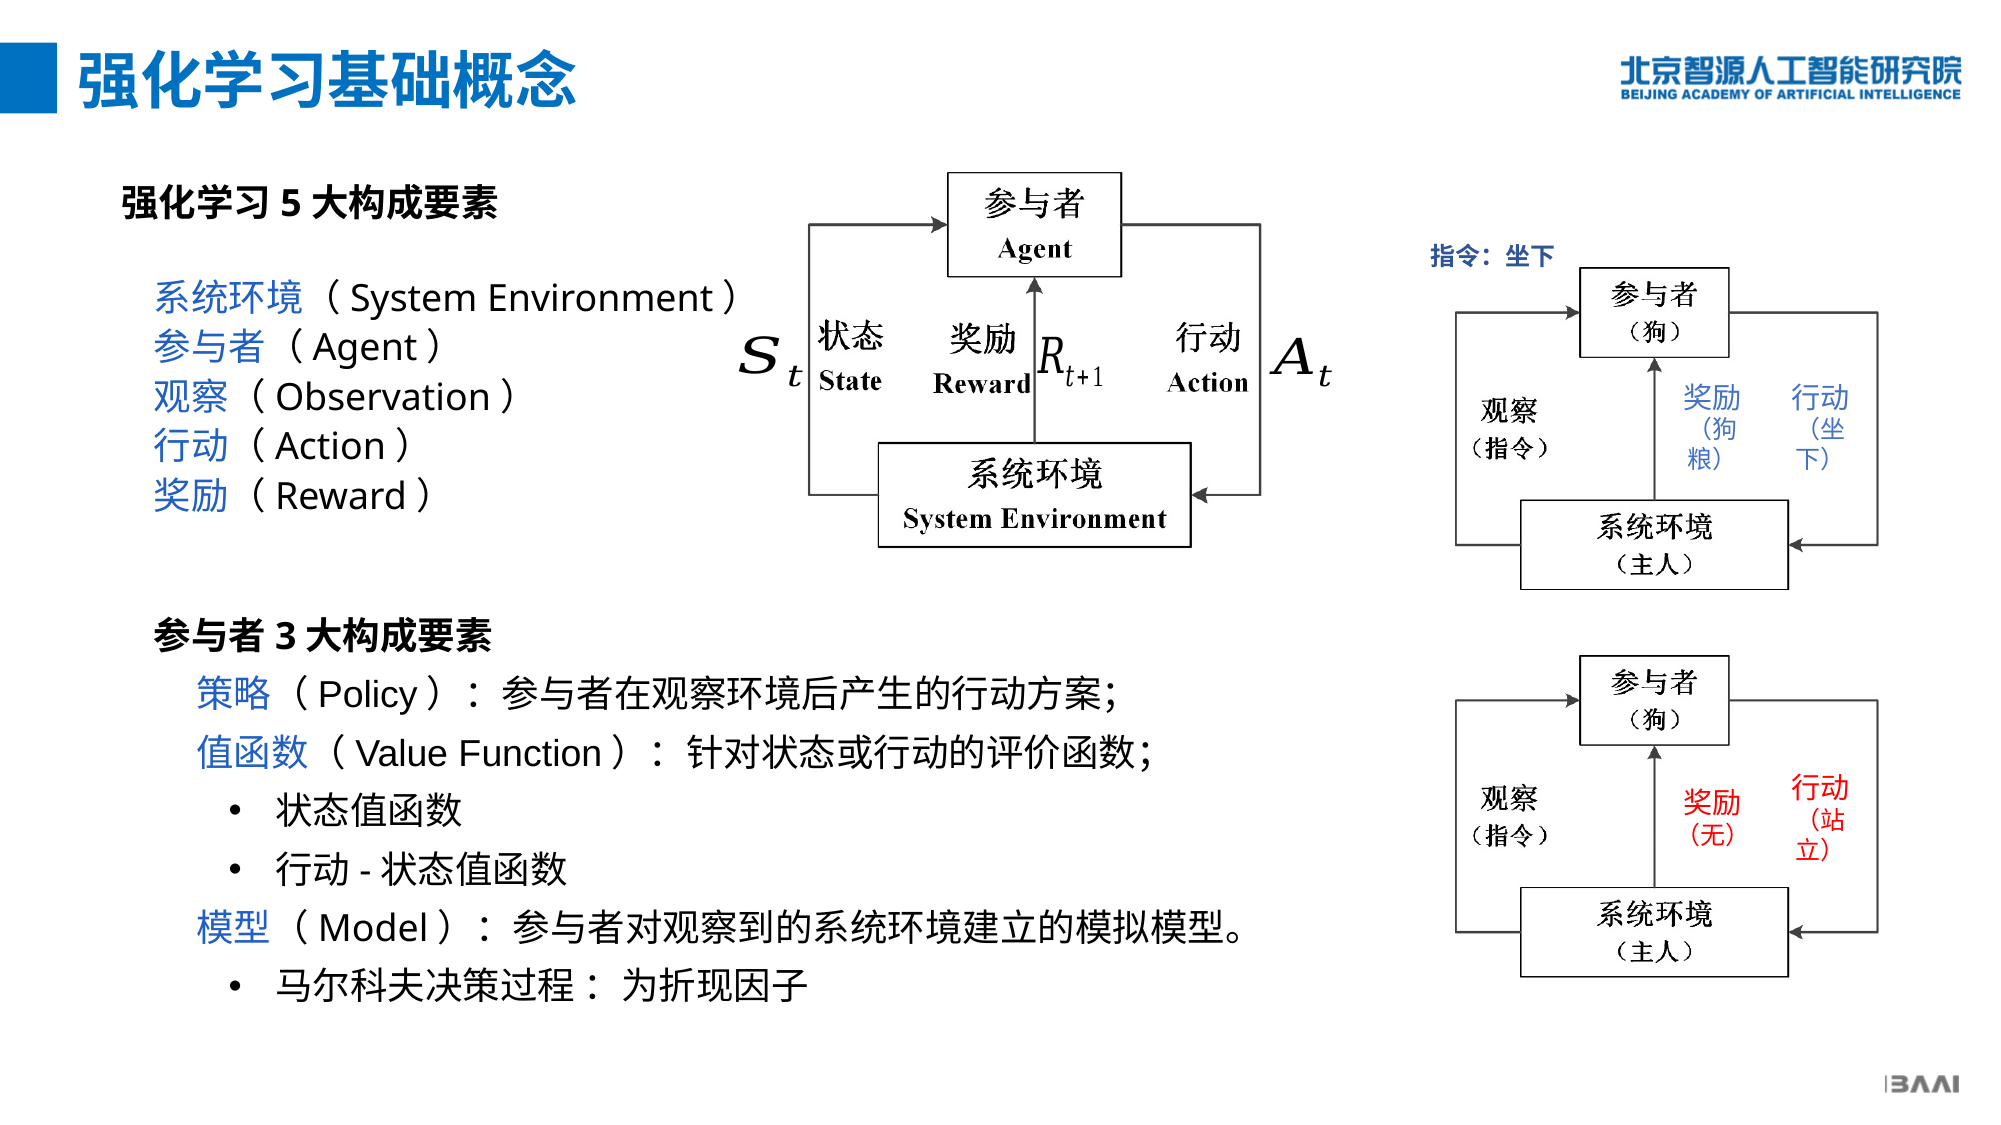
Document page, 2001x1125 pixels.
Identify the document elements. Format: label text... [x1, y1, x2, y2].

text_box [737, 157, 1334, 565]
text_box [1436, 256, 1891, 597]
list 强化学习基础概念 [77, 49, 1588, 107]
picture [1613, 38, 1972, 117]
text_box 指令：坐下 [1412, 235, 1573, 277]
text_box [1436, 644, 1891, 984]
text_box 强化学习5大构成要素 系统环境（System Environment） 参与者（Agent） 观察（Observation） 行动（Action） 奖励（Reward） [63, 171, 915, 570]
picture [1880, 1073, 1963, 1095]
